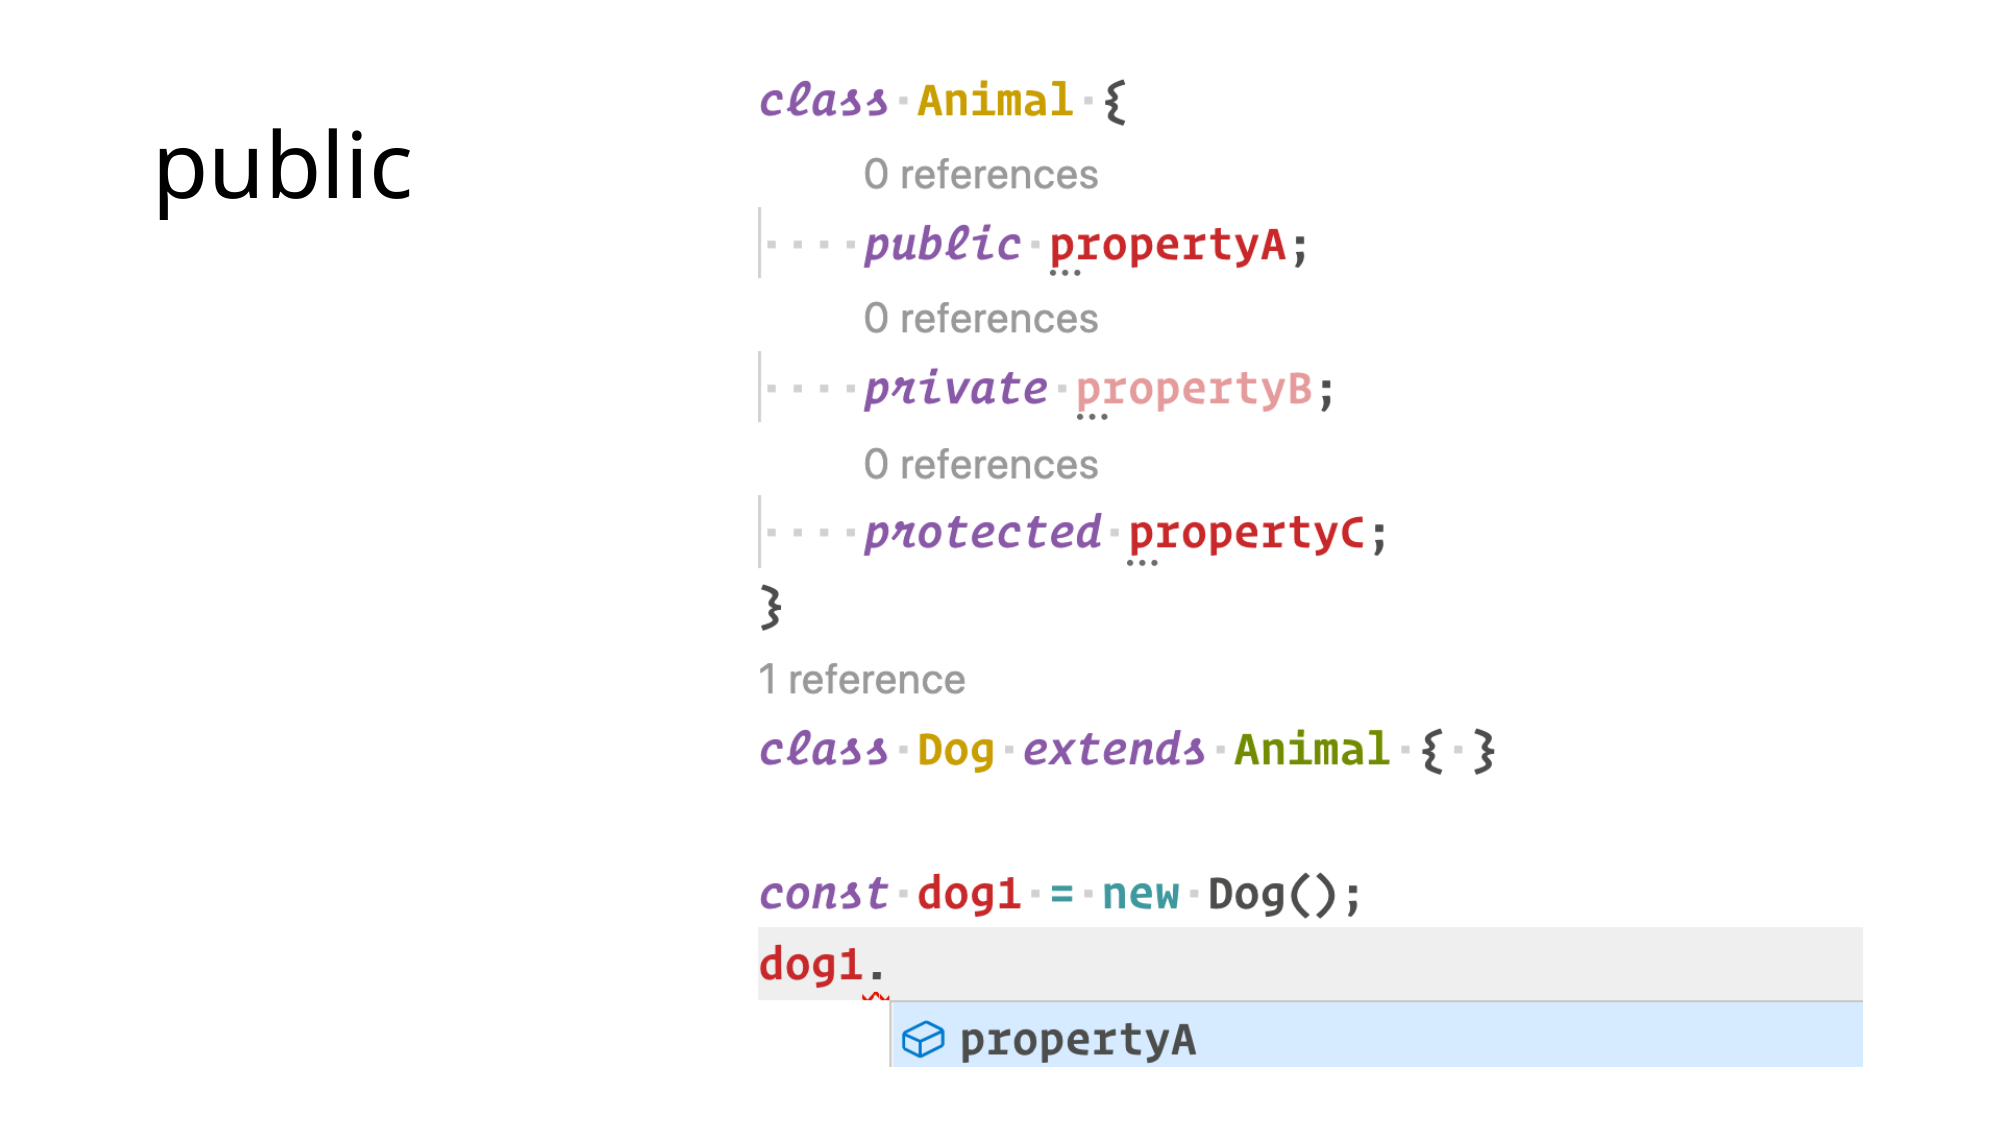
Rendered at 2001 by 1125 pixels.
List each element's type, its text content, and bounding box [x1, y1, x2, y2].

title public [137, 59, 756, 278]
picture [756, 59, 1863, 1067]
